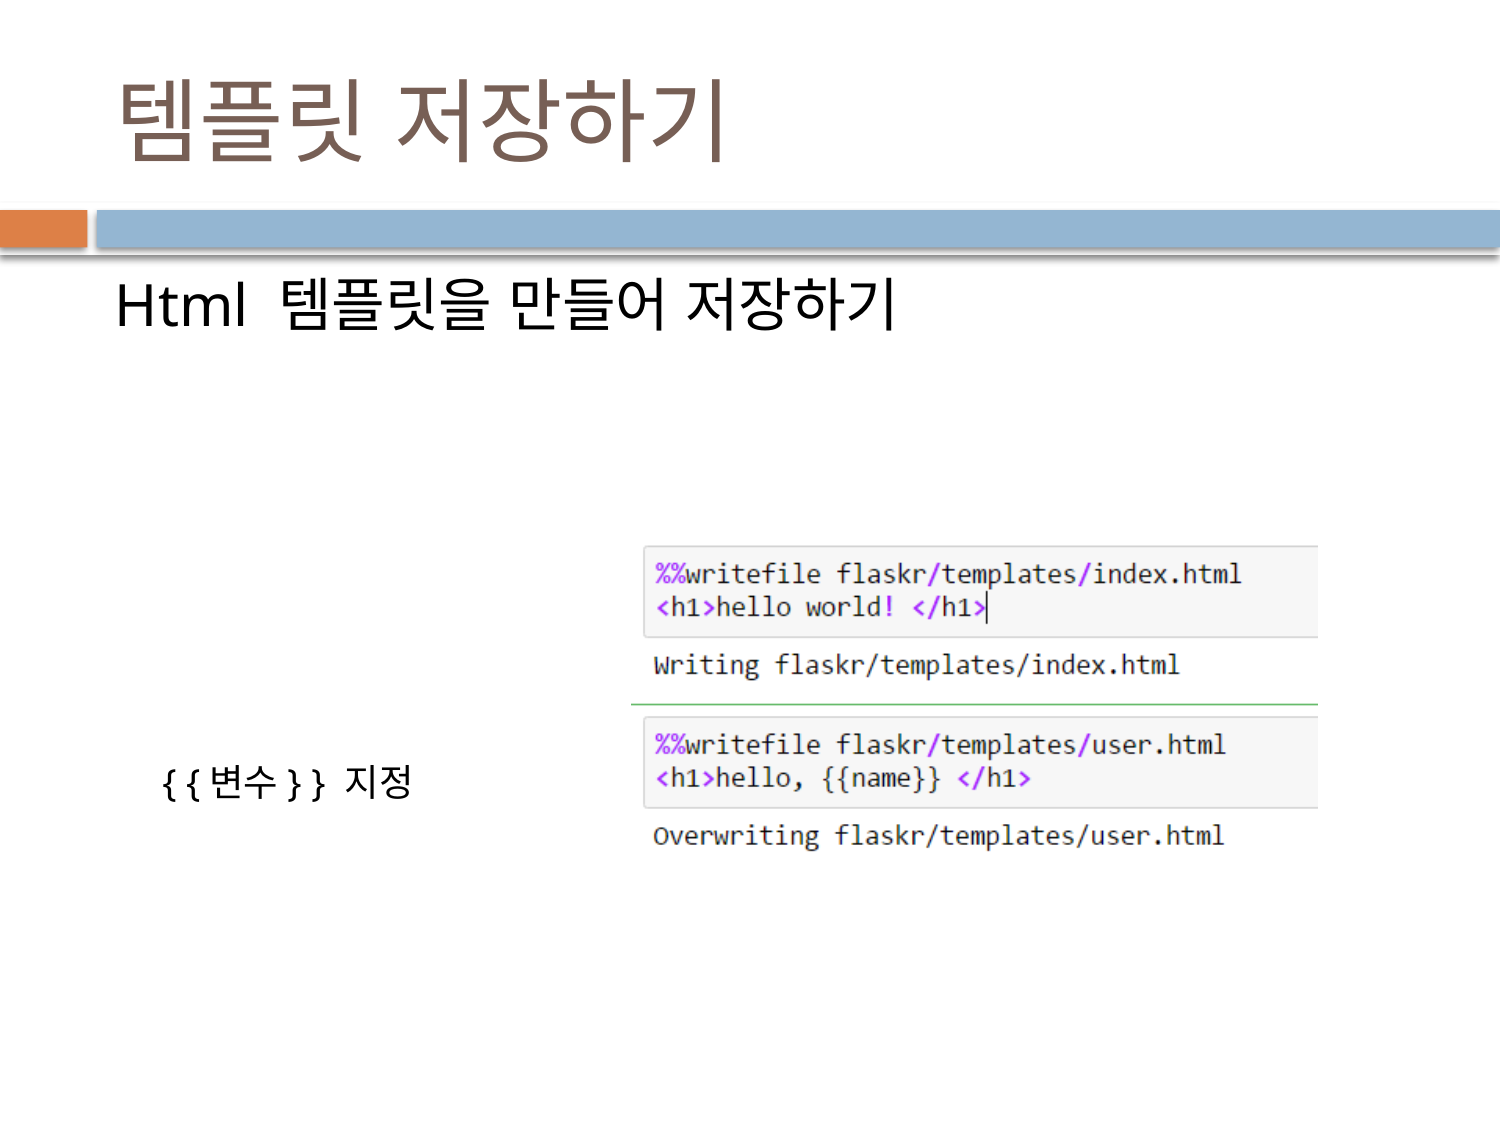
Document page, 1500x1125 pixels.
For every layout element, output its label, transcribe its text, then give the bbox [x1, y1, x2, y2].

picture [631, 538, 1319, 882]
text_box { {변수} } 지정 [147, 751, 526, 812]
title 템플릿 저장하기 [100, 37, 1438, 200]
text_box Html 템플릿을 만들어 저장하기 [100, 261, 1412, 346]
